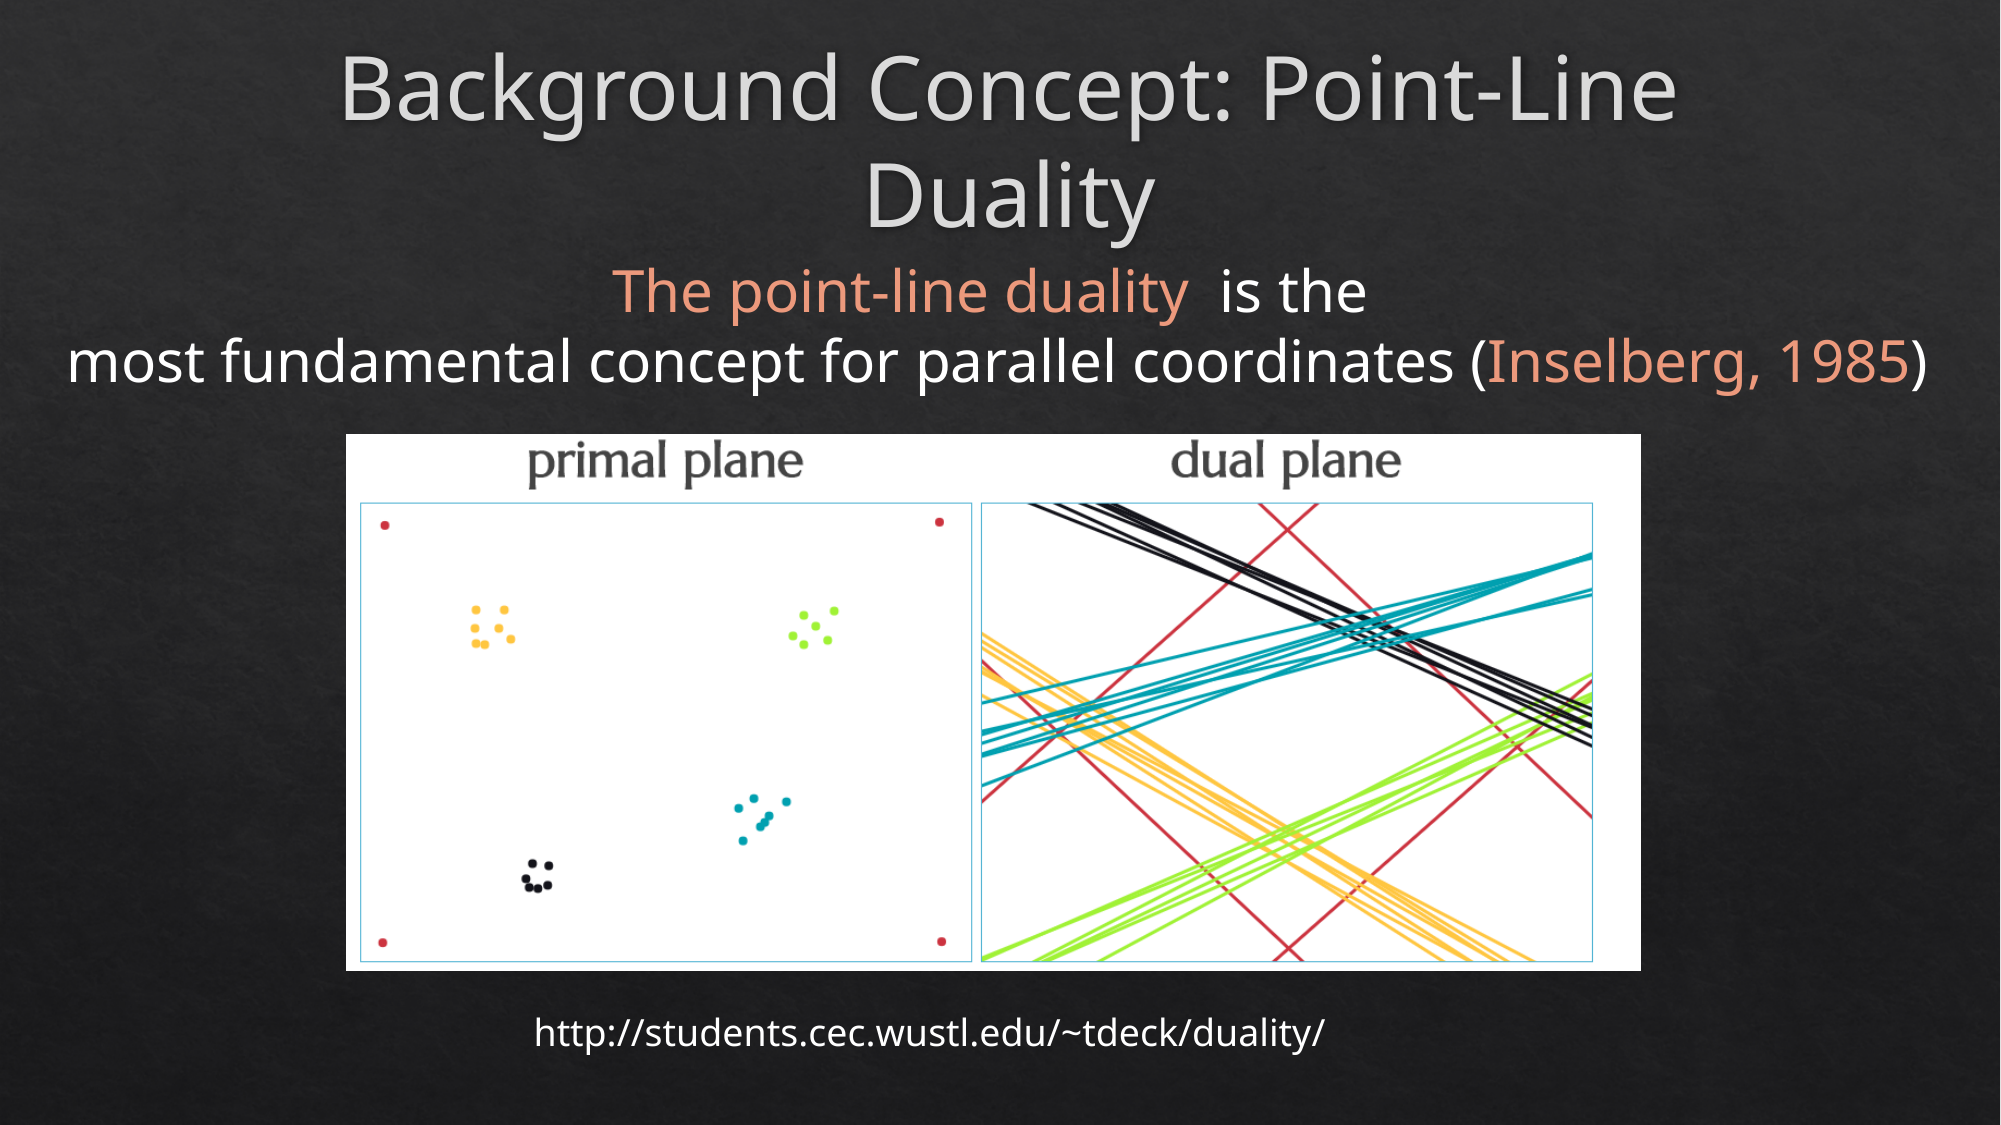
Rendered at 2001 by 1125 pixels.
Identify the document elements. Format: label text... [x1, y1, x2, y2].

picture [346, 434, 1641, 971]
title Background Concept: Point-Line Duality [176, 24, 1842, 167]
text_box [58, 167, 1937, 246]
text_box [58, 0, 1937, 167]
text_box http://students.cec.wustl.edu/~tdeck/duality/ [518, 1001, 1341, 1062]
text_box The point-line duality is the most fundamental concept for parallel coordinates (Inselberg, 1985) [0, 246, 1996, 402]
